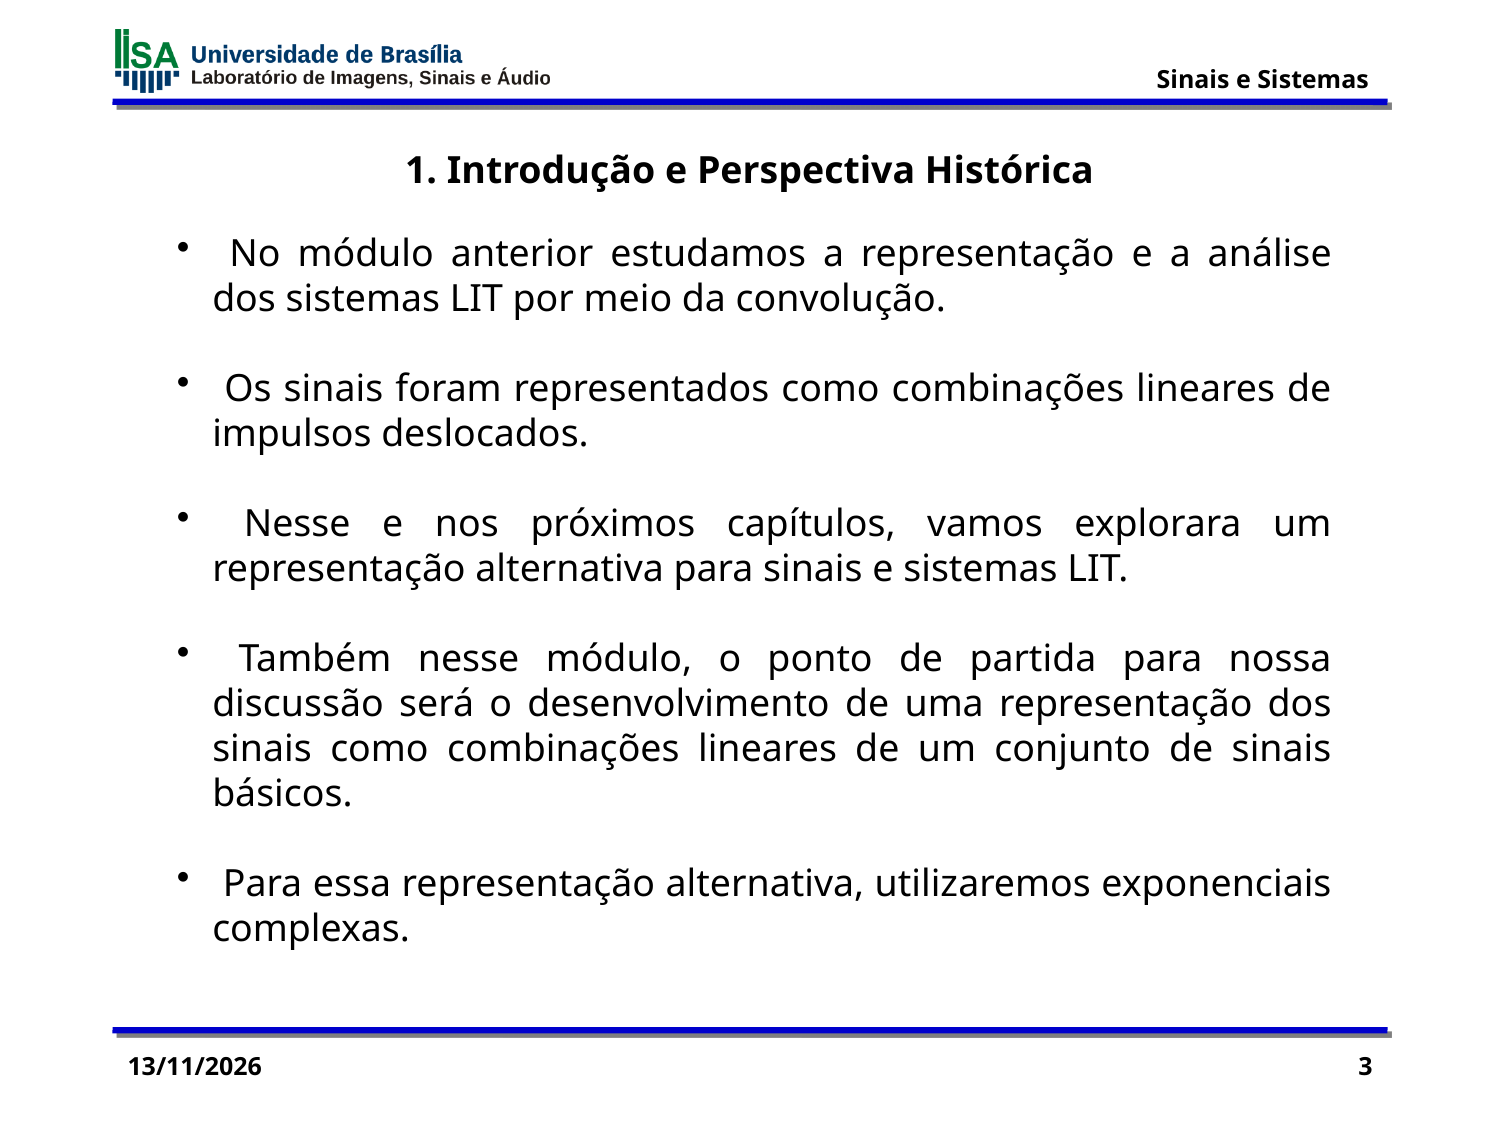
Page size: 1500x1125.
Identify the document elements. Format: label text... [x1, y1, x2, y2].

text_box 1. Introdução e Perspectiva Histórica [112, 138, 1388, 198]
slide_number 3 [1074, 1042, 1388, 1118]
text_box No módulo anterior estudamos a representação e a análise dos sistemas LIT por meio da convolução. Os sinais foram representados como combinações lineares de impulsos deslocados. Nesse e nos próximos capítulos, vamos explorara um representação alternativa para sinais e sistemas LIT. Também nesse módulo, o ponto de partida para nossa discussão será o desenvolvimento de uma representação dos sinais como combinações lineares de um conjunto de sinais básicos. Para essa representação alternativa, utilizaremos exponenciais complexas. [162, 221, 1348, 956]
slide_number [112, 1042, 426, 1118]
picture [115, 29, 550, 93]
